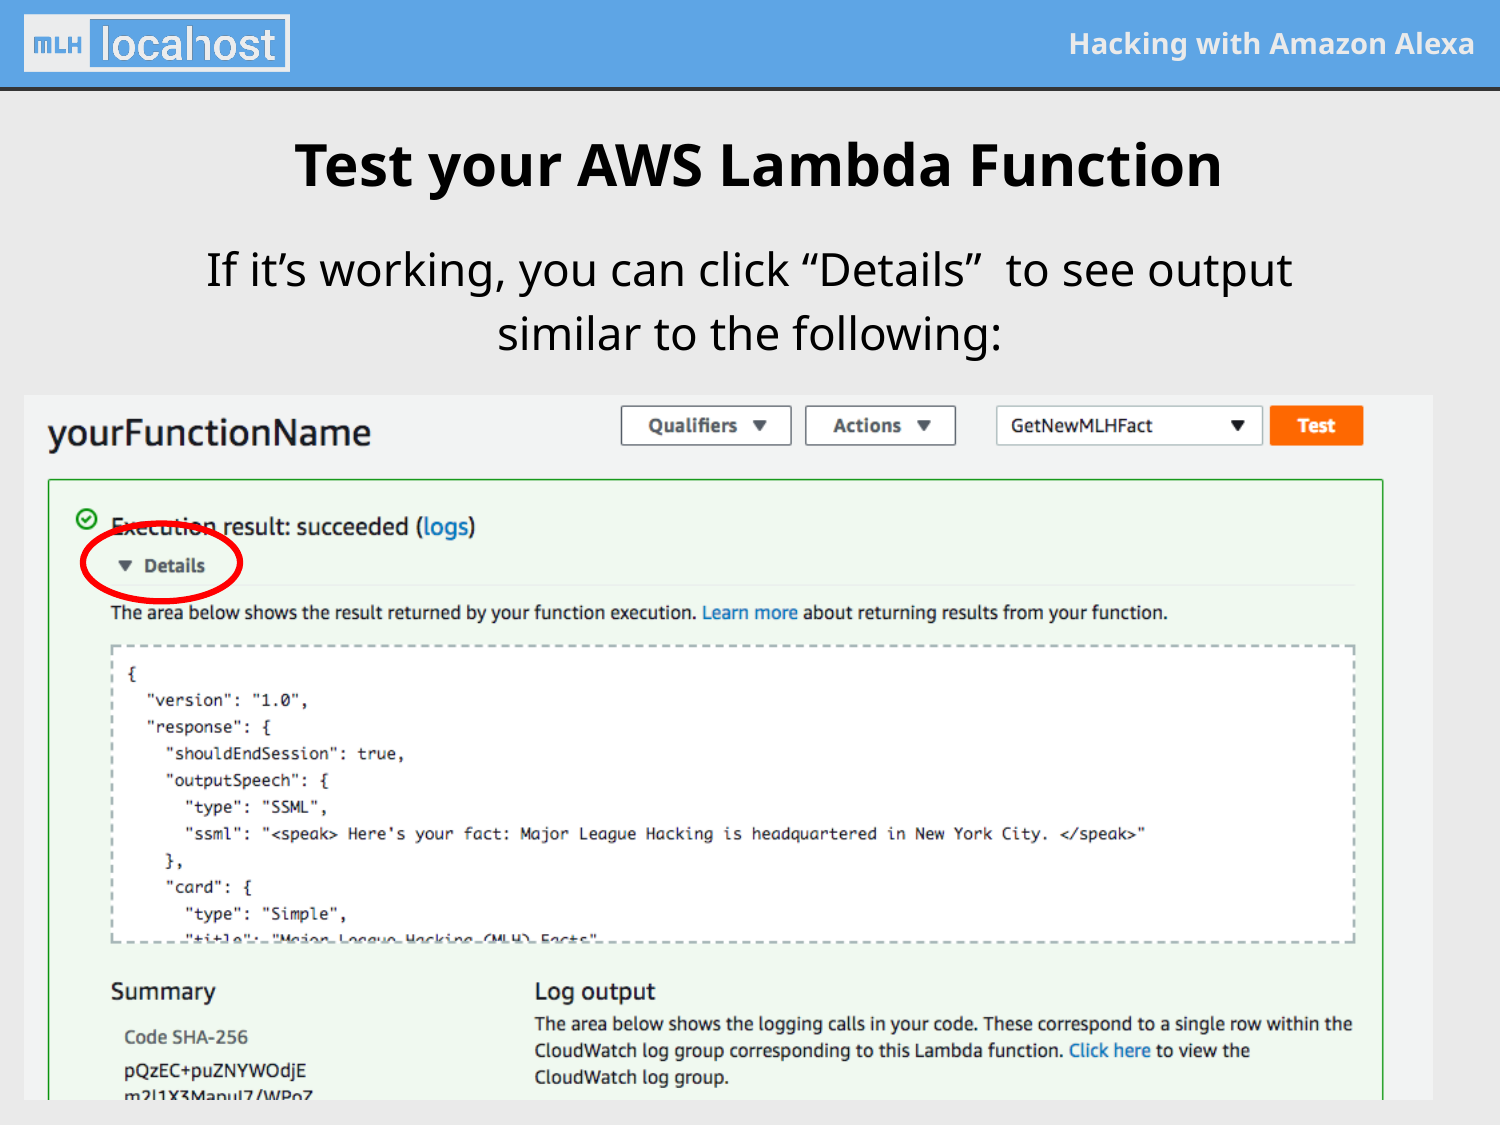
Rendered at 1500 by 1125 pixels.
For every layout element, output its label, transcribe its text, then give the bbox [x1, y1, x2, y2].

text_box If it’s working, you can click “Details” to see output similar to the following: [138, 217, 1362, 371]
picture [24, 14, 290, 72]
picture [24, 395, 1434, 1101]
title Test your AWS Lambda Function [36, 95, 1484, 231]
